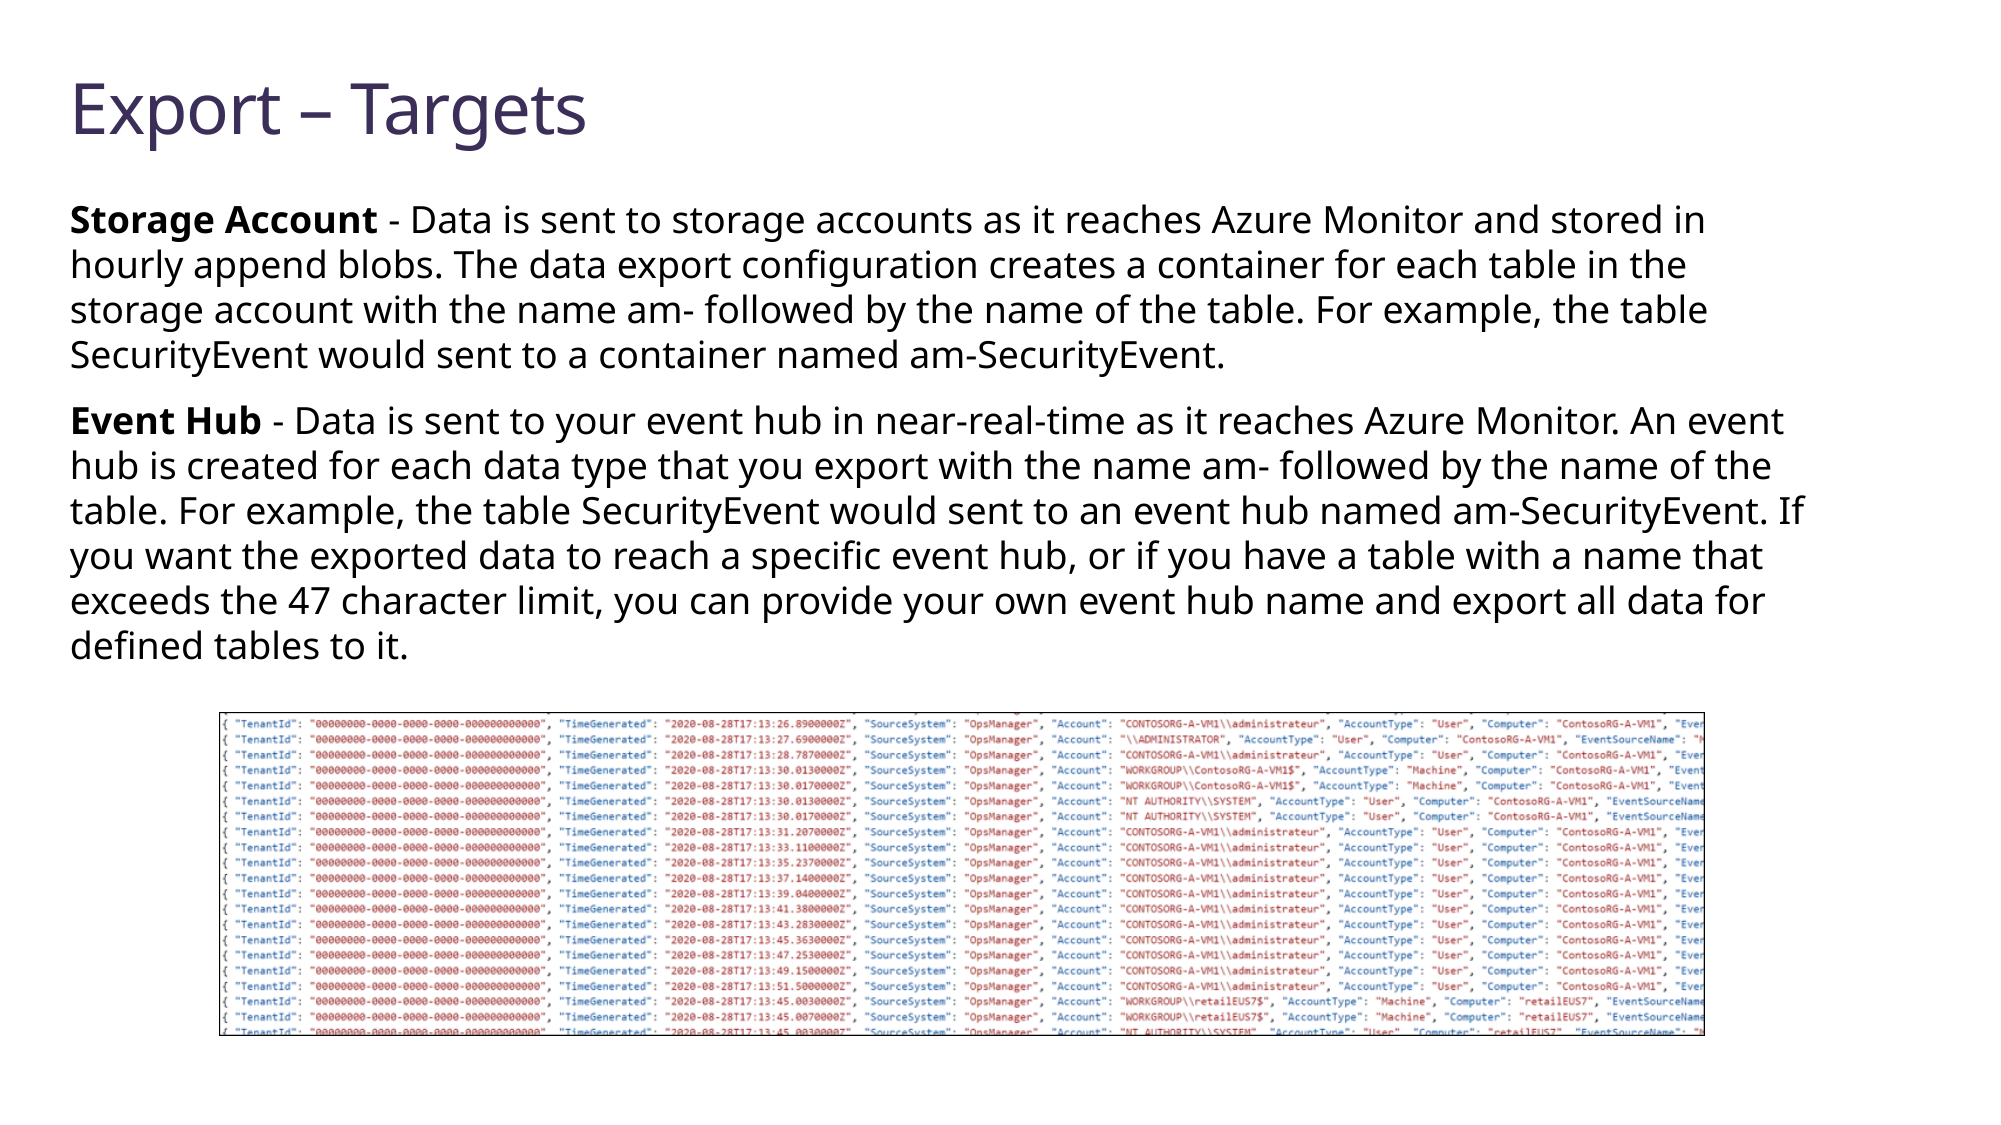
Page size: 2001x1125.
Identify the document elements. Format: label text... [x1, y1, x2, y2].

title Export – Targets [69, 36, 1345, 161]
list Storage Account - Data is sent to storage accounts as it reaches Azure Monitor and stored in hourly append blobs. The data export configuration creates a container for each table in the storage account with the name am- followed by the name of the table. For example, the table SecurityEvent would sent to a container named am-SecurityEvent. Event Hub - Data is sent to your event hub in near-real-time as it reaches Azure Monitor. An event hub is created for each data type that you export with the name am- followed by the name of the table. For example, the table SecurityEvent would sent to an event hub named am-SecurityEvent. If you want the exported data to reach a specific event hub, or if you have a table with a name that exceeds the 47 character limit, you can provide your own event hub name and export all data for defined tables to it. [69, 196, 1829, 279]
picture [219, 712, 1705, 1036]
